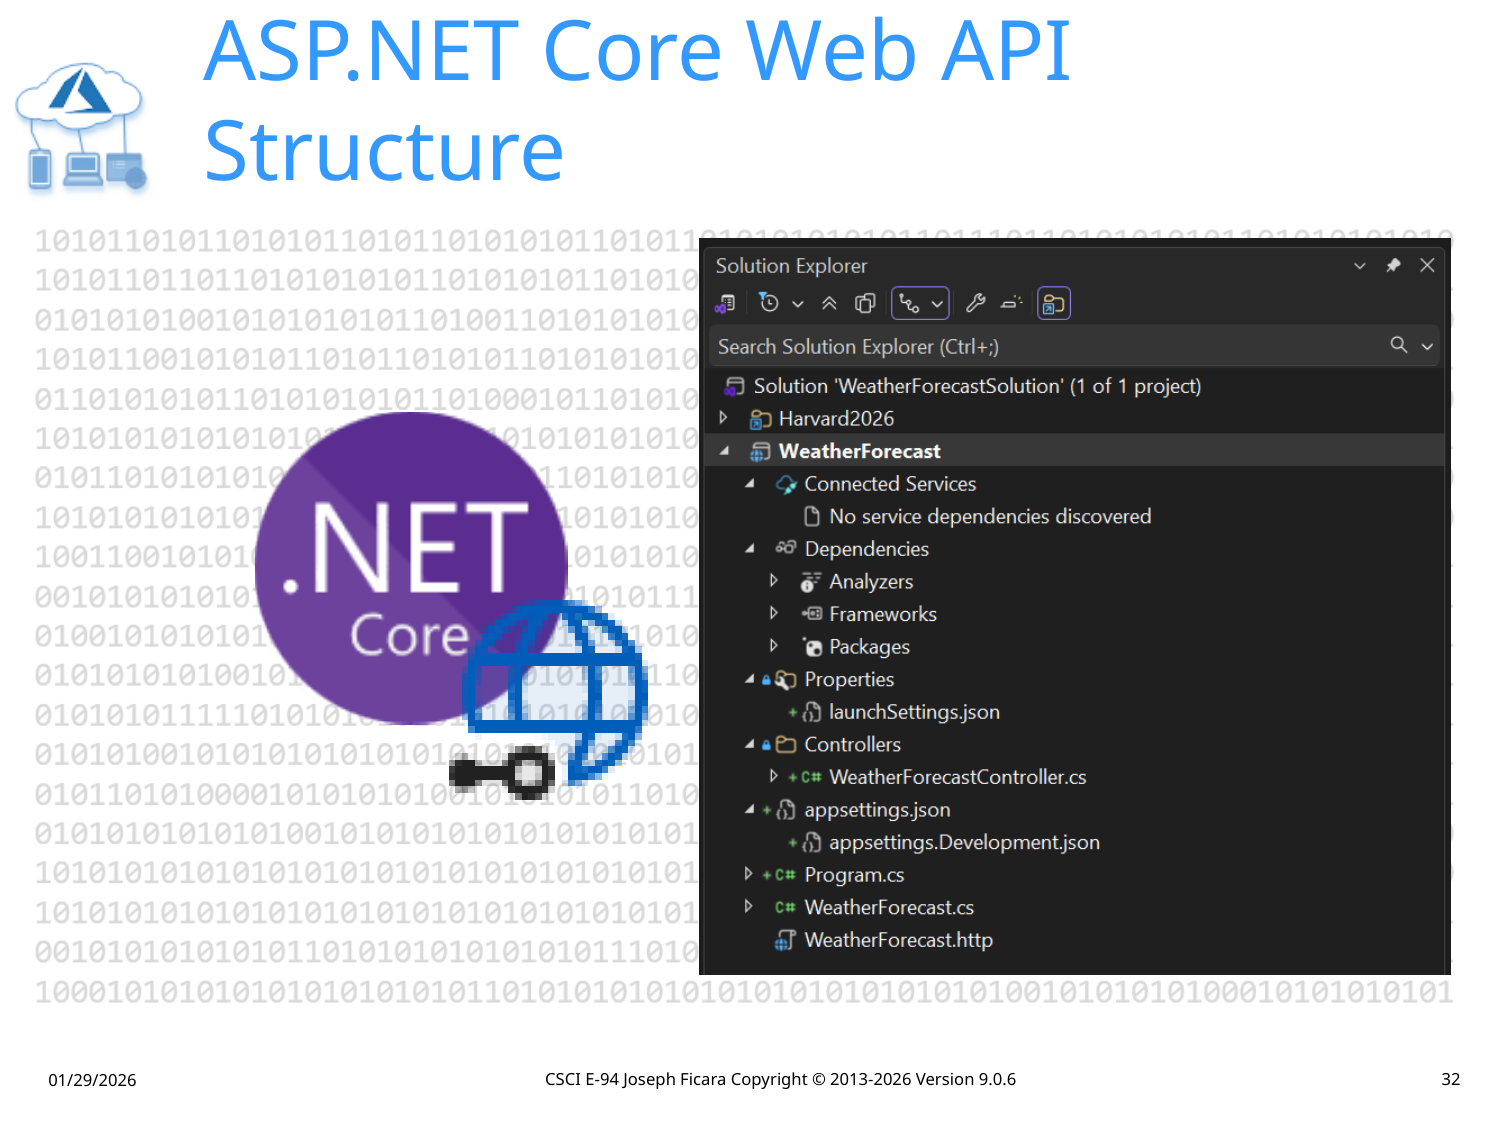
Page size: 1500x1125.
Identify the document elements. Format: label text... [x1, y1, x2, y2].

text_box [254, 412, 662, 801]
title ASP.NET Core Web API Structure [188, 24, 1468, 213]
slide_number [33, 1062, 154, 1100]
slide_number 32 [1407, 1061, 1476, 1101]
picture [3, 57, 163, 213]
footer CSCI E-94 Joseph Ficara Copyright © 2013-2026 Version 9.0.6 [162, 1061, 1400, 1100]
picture [30, 224, 1467, 1013]
